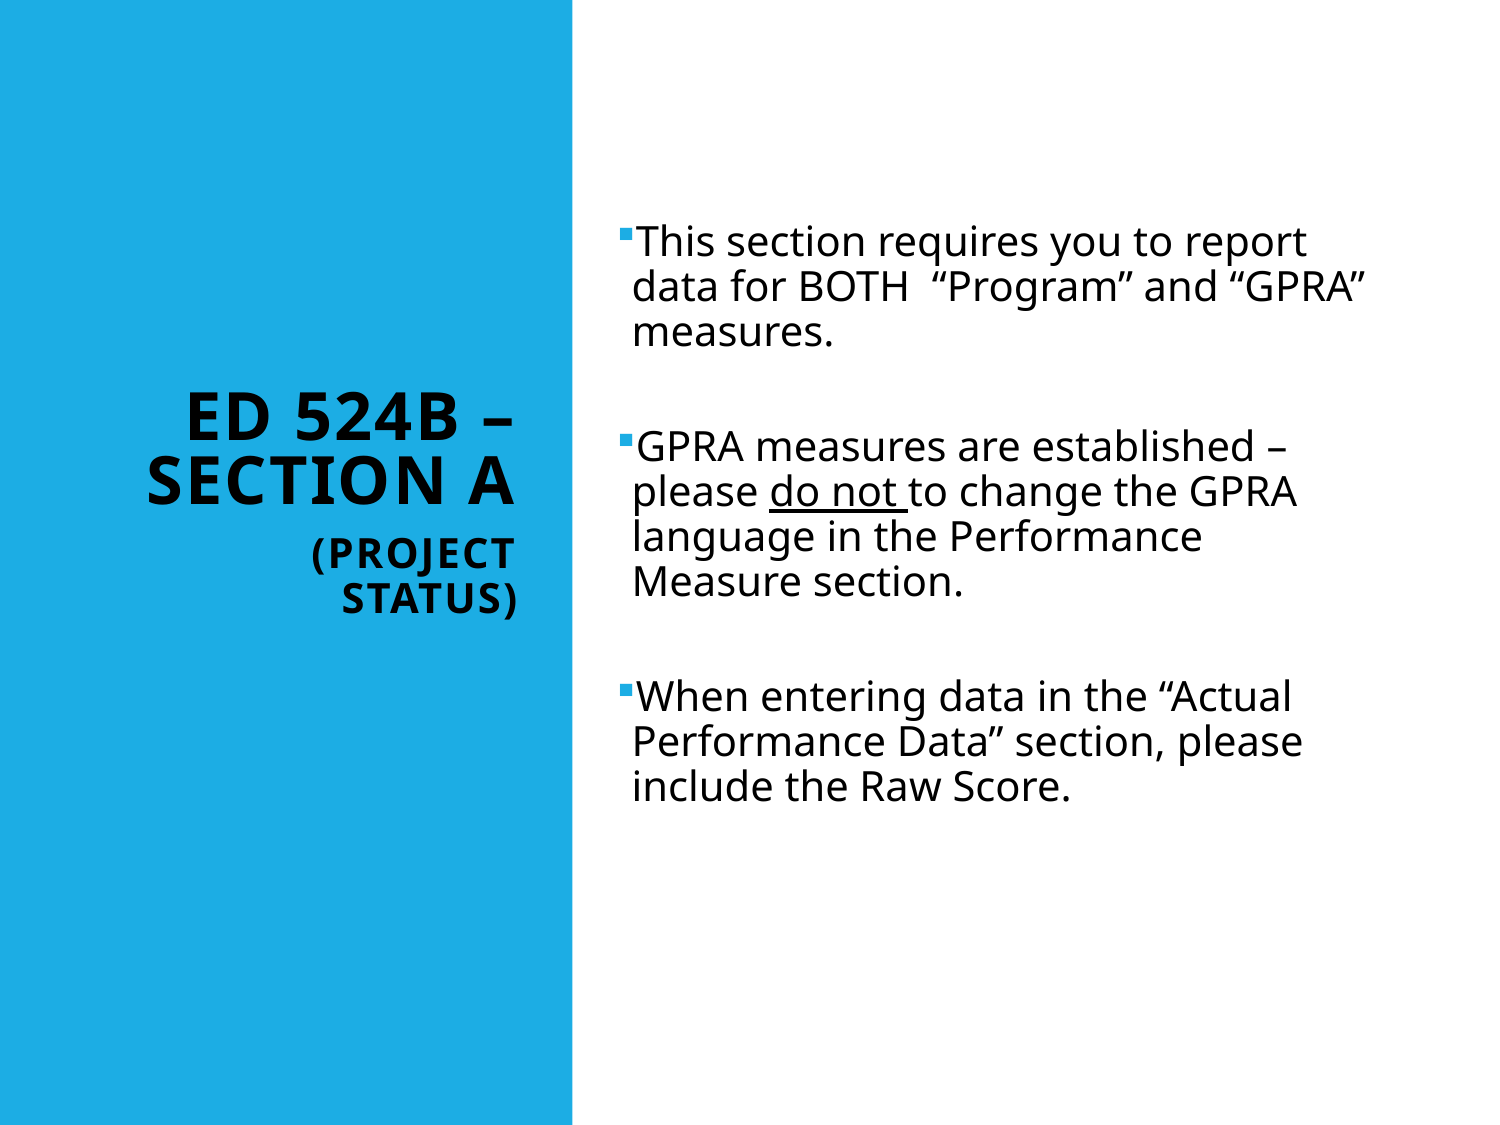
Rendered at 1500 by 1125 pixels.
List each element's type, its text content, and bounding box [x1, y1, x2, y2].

text_box [0, 0, 574, 1125]
list This section requires you to report data for BOTH “Program” and “GPRA” measures. GPRA measures are established – please do not to change the GPRA language in the Performance Measure section. When entering data in the “Actual Performance Data” section, please include the Raw Score. [609, 212, 1385, 1074]
title ED 524B – Section A (Project Status) [115, 75, 533, 937]
text_box [574, 0, 1500, 1125]
